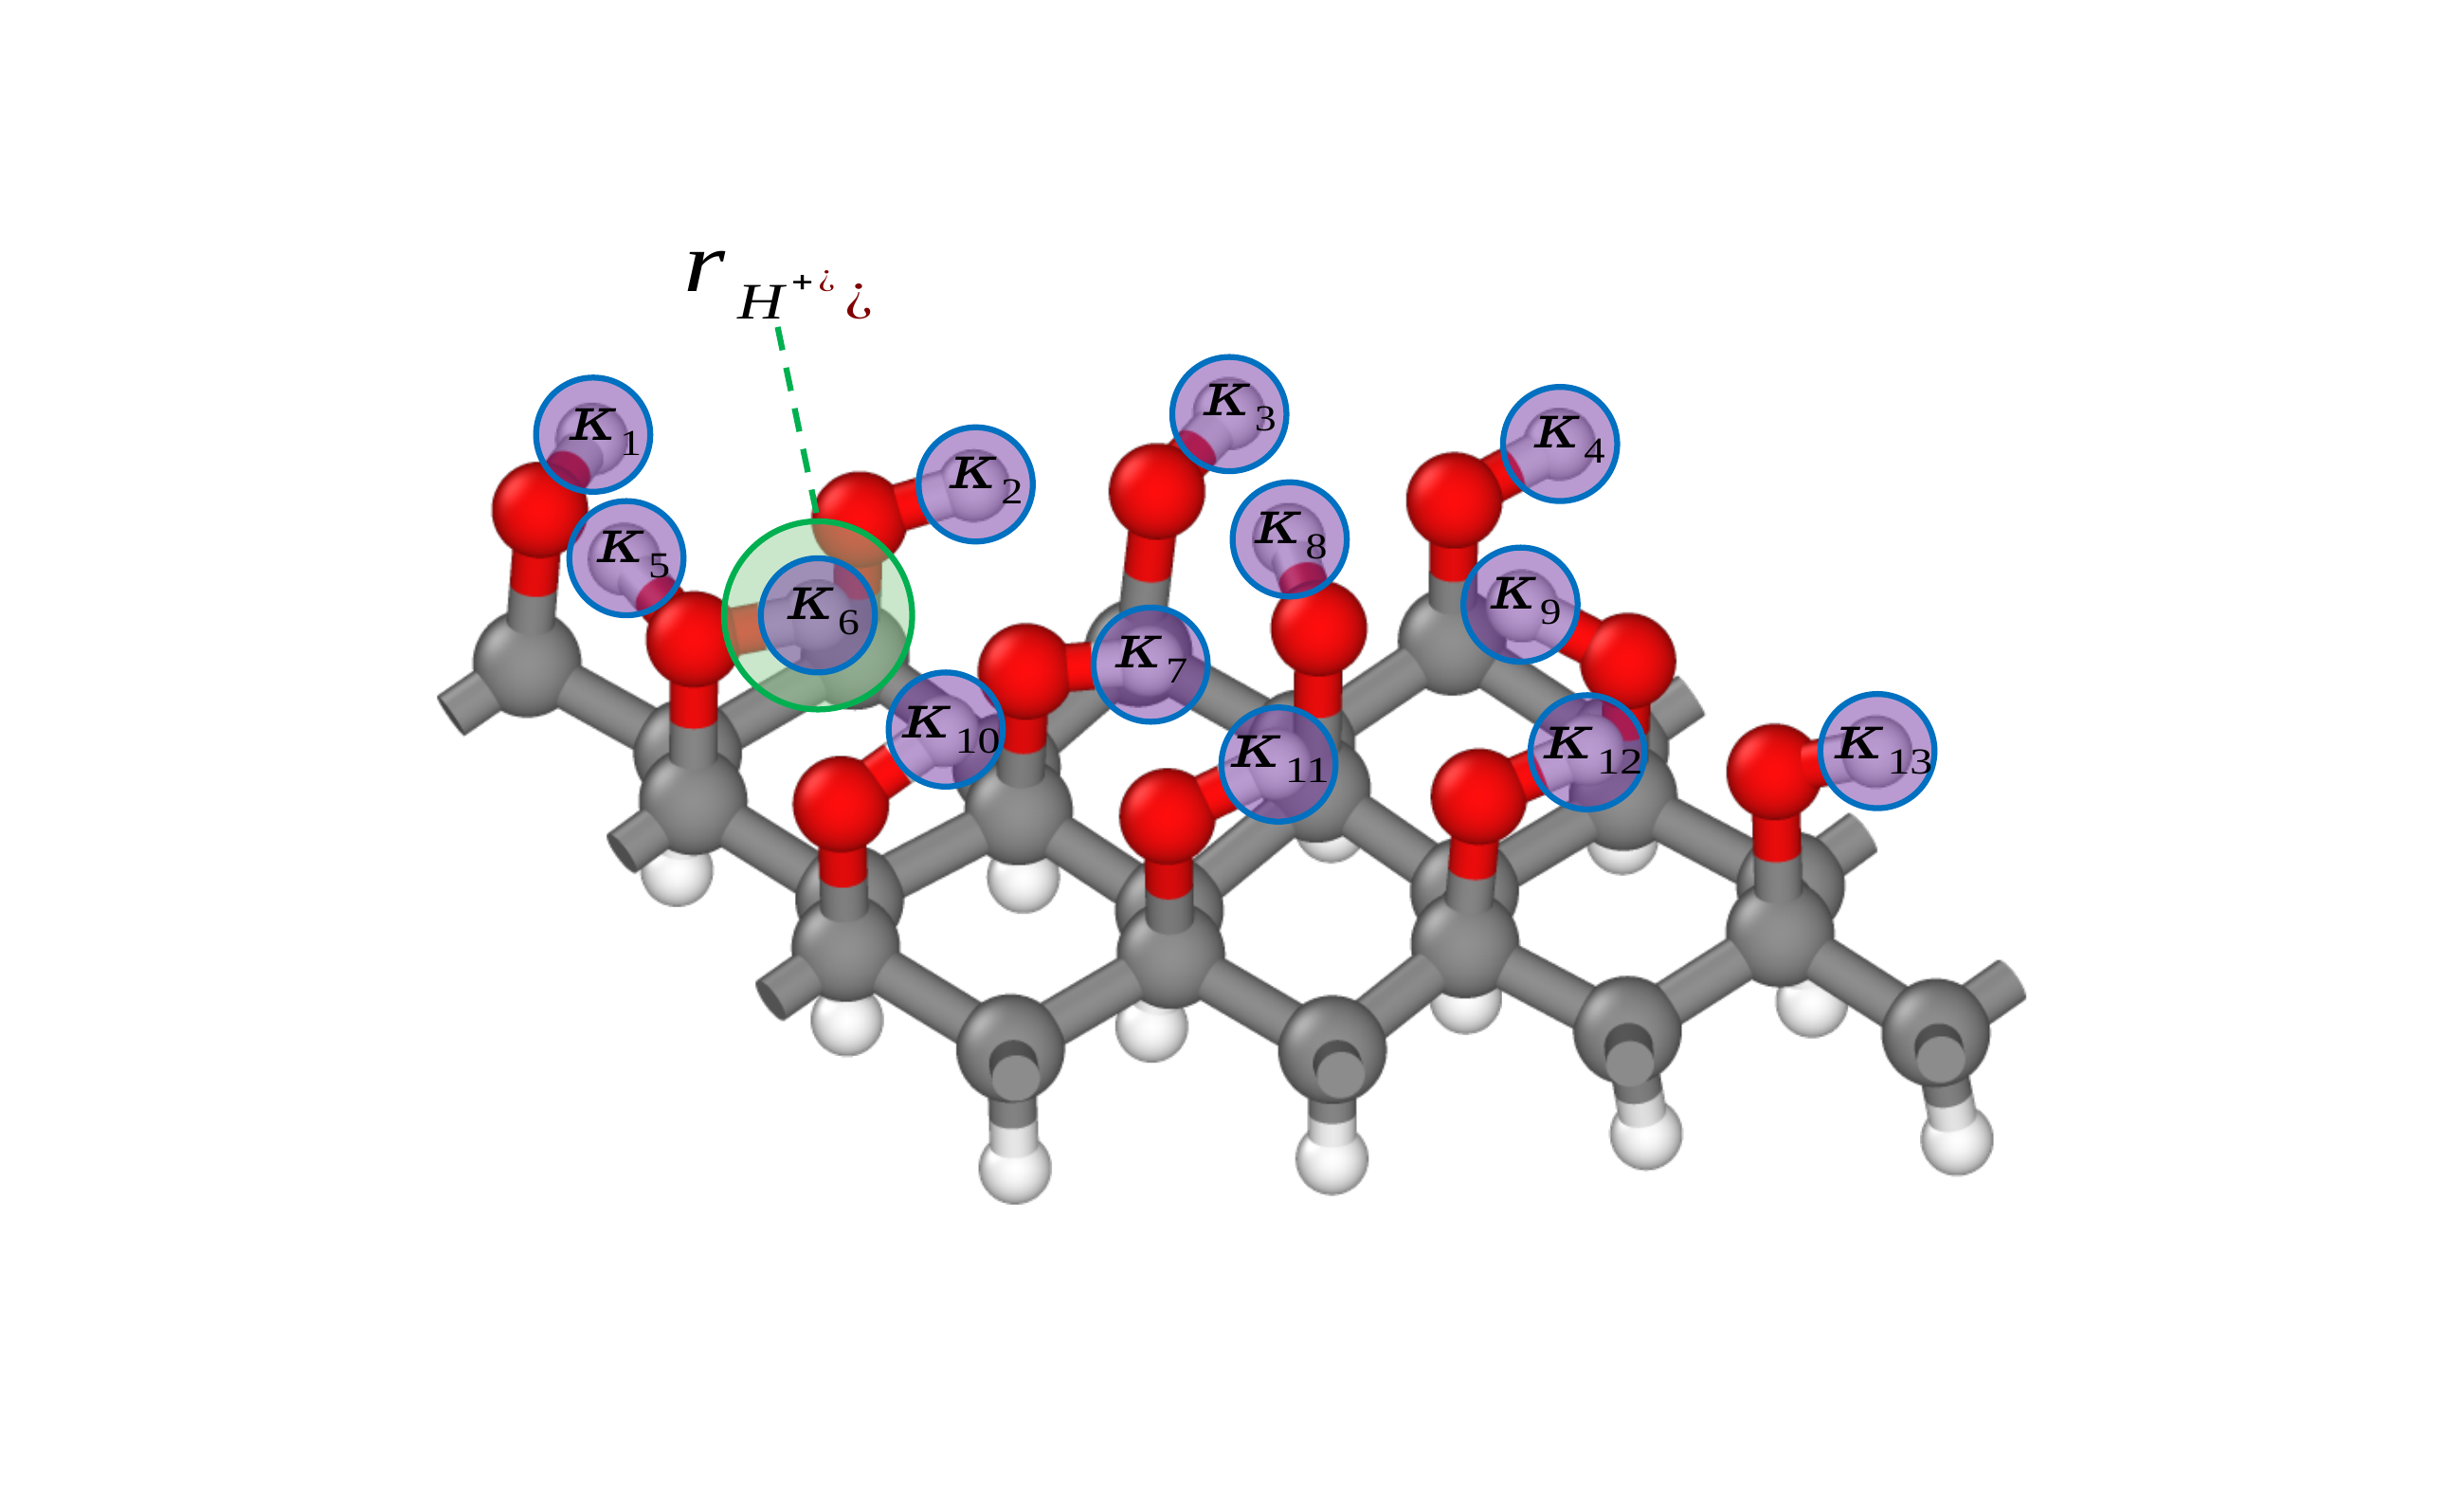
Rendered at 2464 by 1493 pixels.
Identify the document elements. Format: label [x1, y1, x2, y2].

text_box [346, 84, 2142, 1298]
